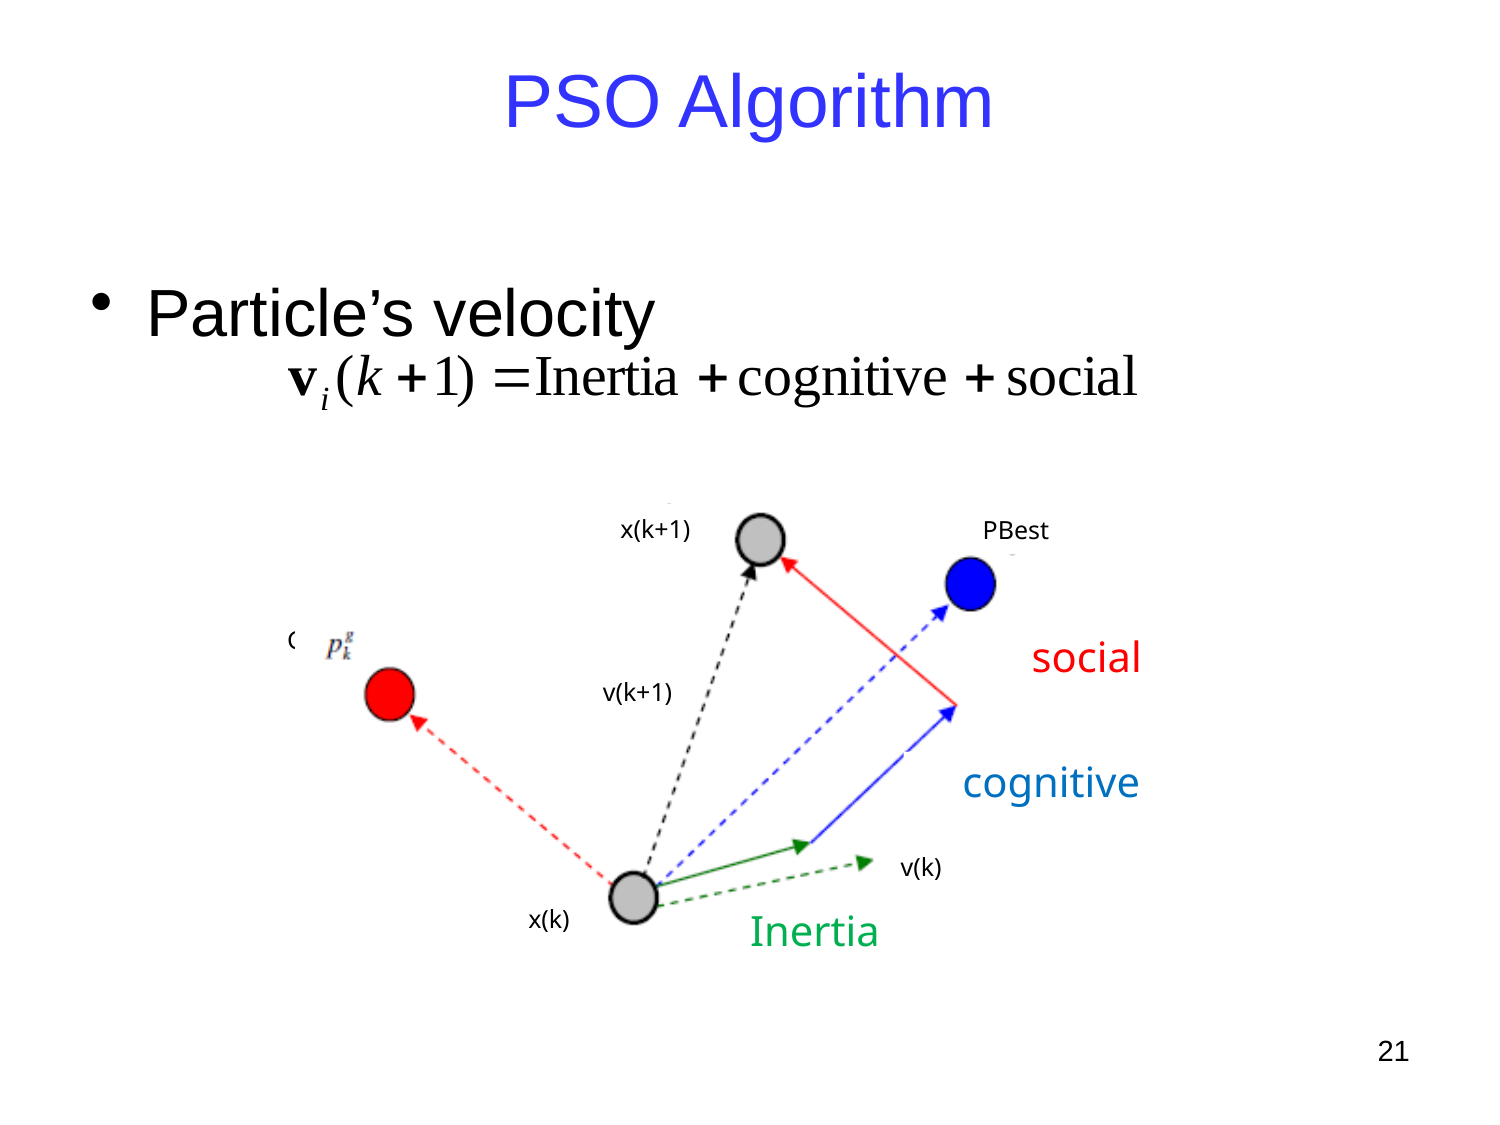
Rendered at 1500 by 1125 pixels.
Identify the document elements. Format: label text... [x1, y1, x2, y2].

text_box GBest [205, 614, 295, 665]
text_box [300, 467, 1235, 966]
slide_number 21 [1074, 1024, 1425, 1103]
title PSO Algorithm [75, 32, 1425, 163]
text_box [277, 337, 1151, 425]
list Particle’s velocity [75, 262, 1425, 1005]
